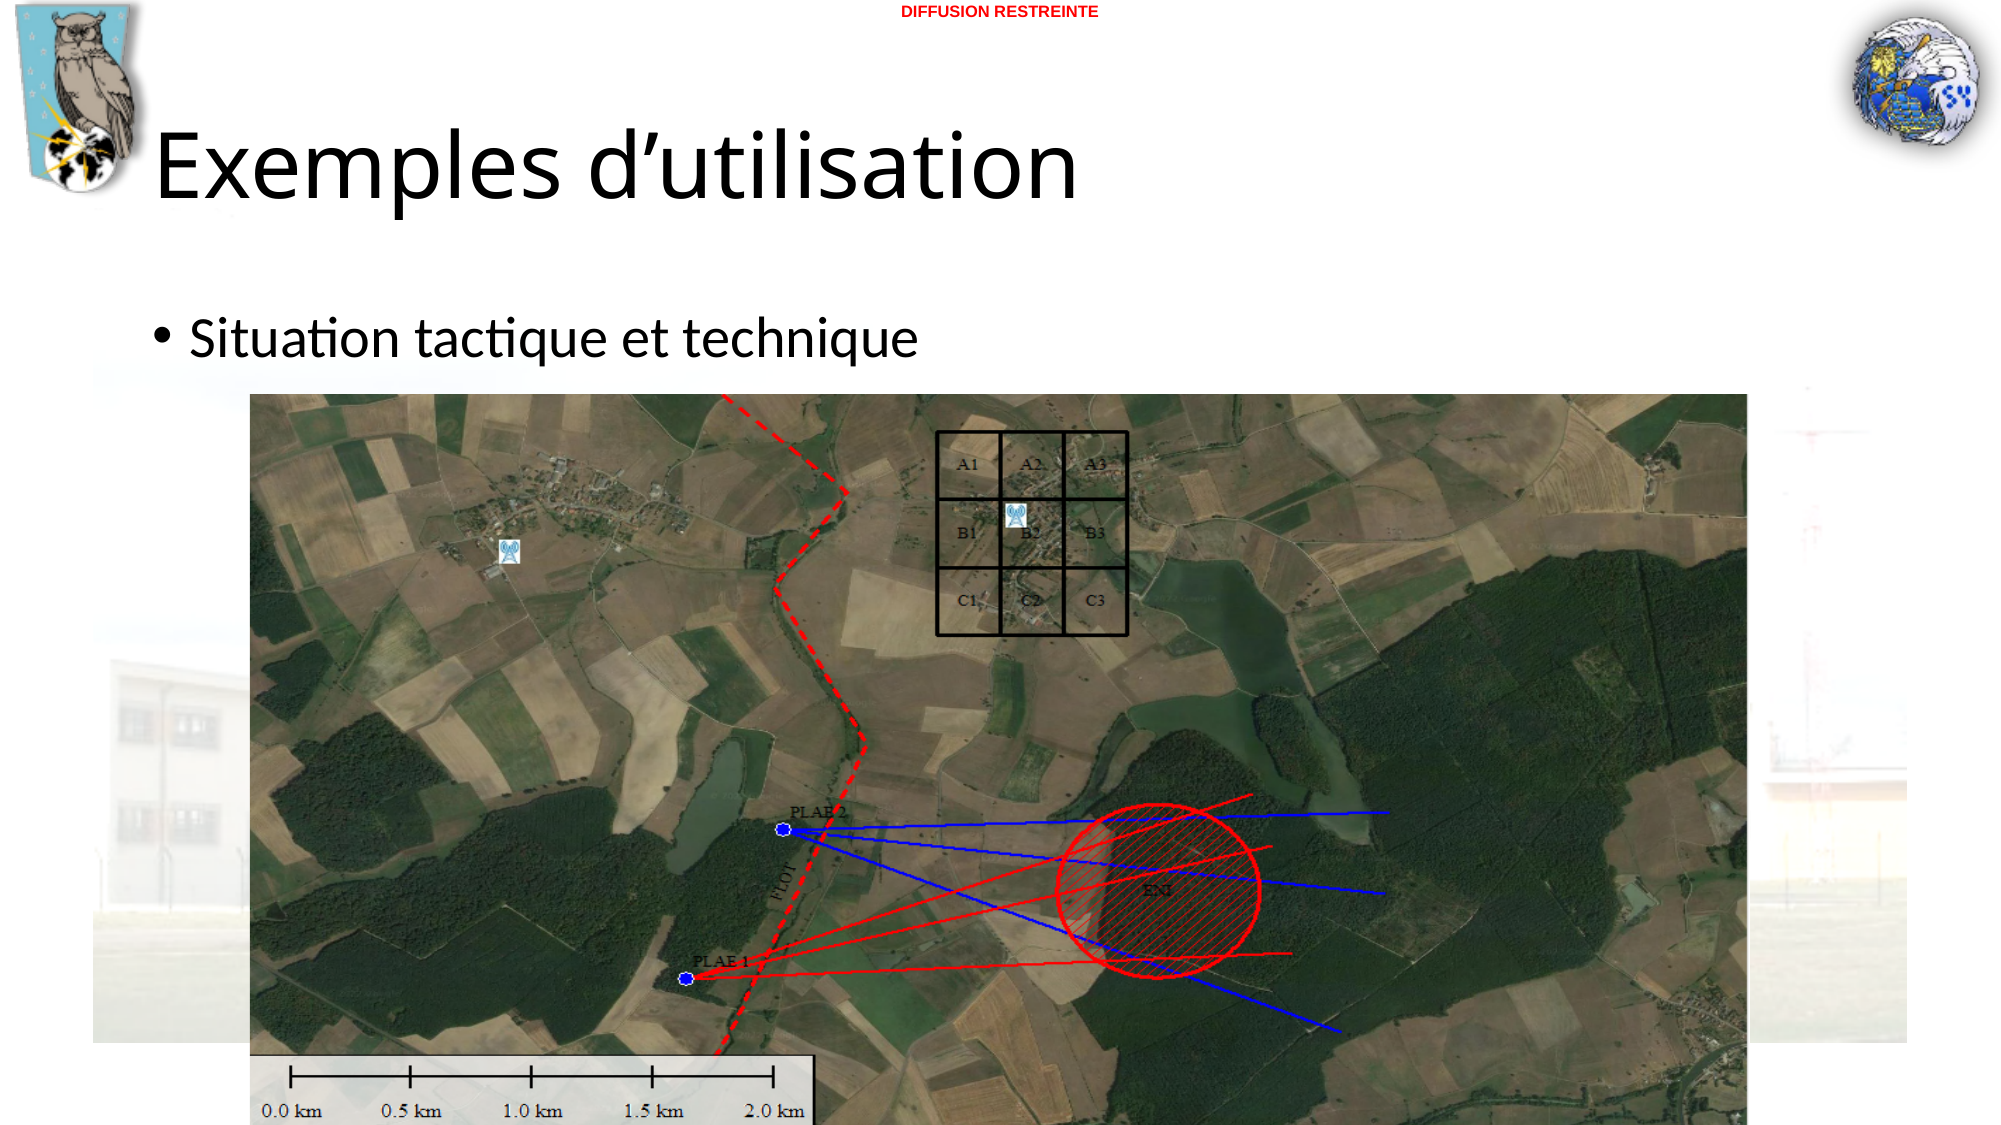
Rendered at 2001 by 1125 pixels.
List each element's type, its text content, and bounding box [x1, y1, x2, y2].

picture [14, 4, 136, 193]
picture [249, 394, 1750, 1125]
title Exemples d’utilisation [137, 59, 1863, 278]
picture [1850, 16, 1983, 147]
list Situation tactique et technique [137, 299, 1863, 1014]
